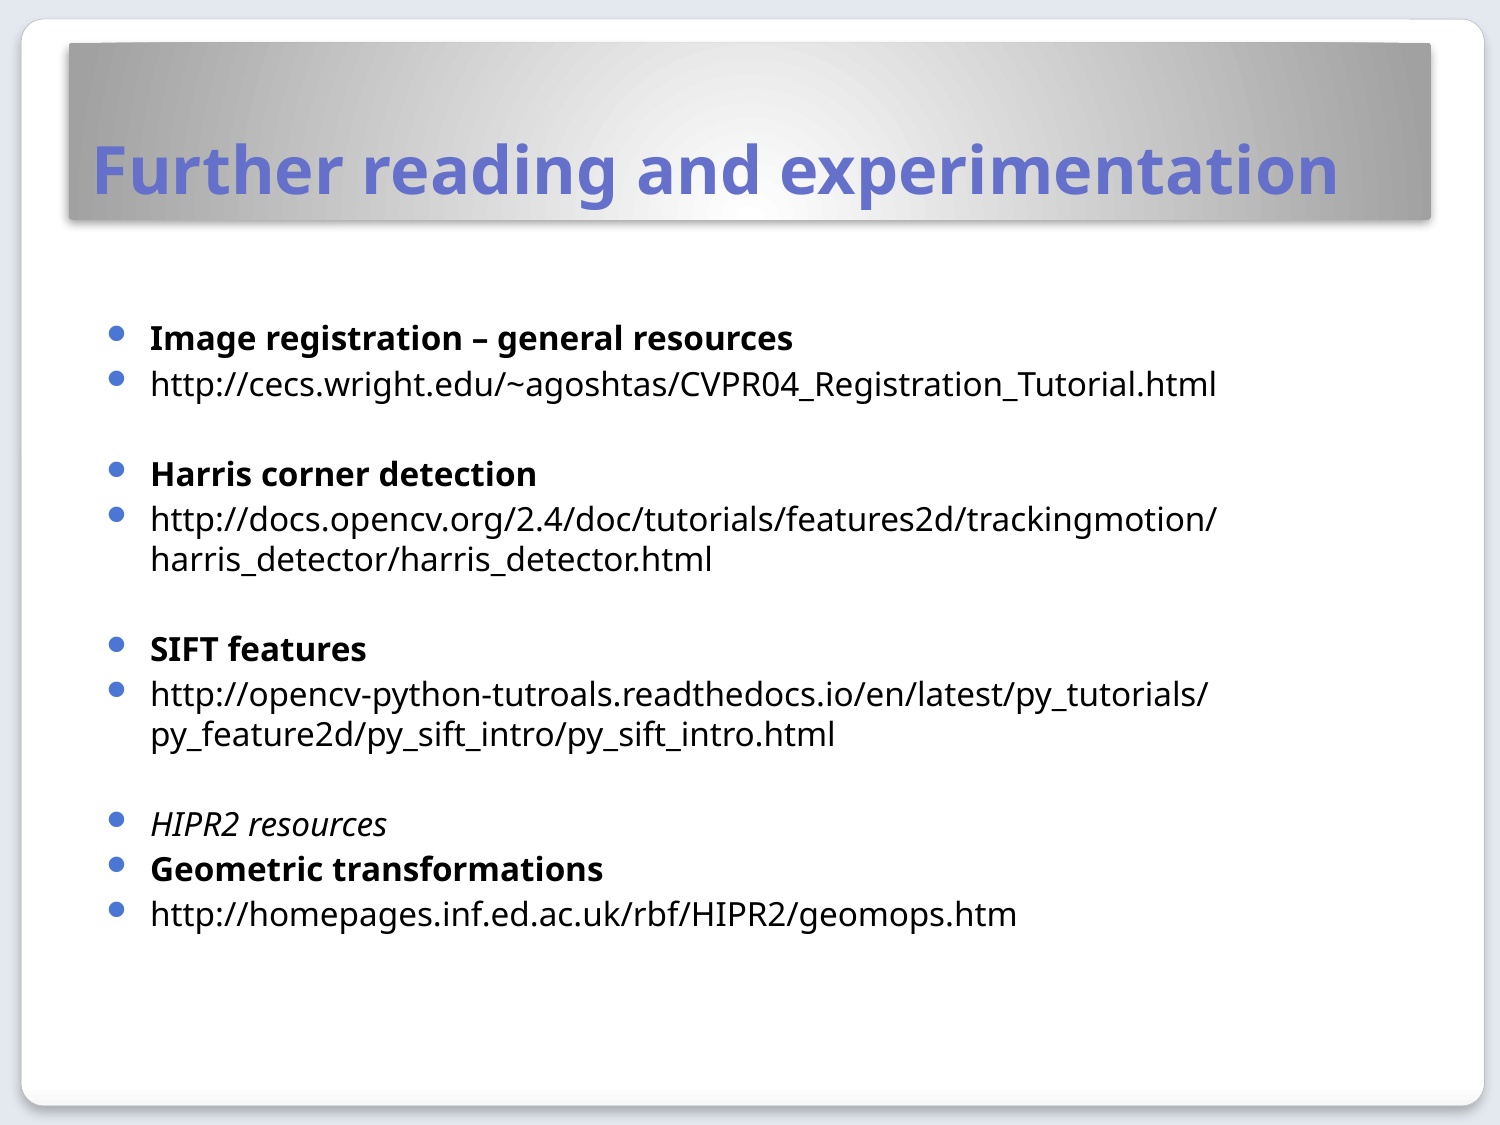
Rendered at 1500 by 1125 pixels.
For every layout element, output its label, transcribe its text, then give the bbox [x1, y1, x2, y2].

list Image registration – general resources http://cecs.wright.edu/~agoshtas/CVPR04_Registration_Tutorial.html Harris corner detection http://docs.opencv.org/2.4/doc/tutorials/features2d/trackingmotion/harris_detector/harris_detector.html SIFT features http://opencv-python-tutroals.readthedocs.io/en/latest/py_tutorials/py_feature2d/py_sift_intro/py_sift_intro.html HIPR2 resources Geometric transformations http://homepages.inf.ed.ac.uk/rbf/HIPR2/geomops.htm [76, 302, 1420, 1071]
title Further reading and experimentation [76, 42, 1420, 216]
